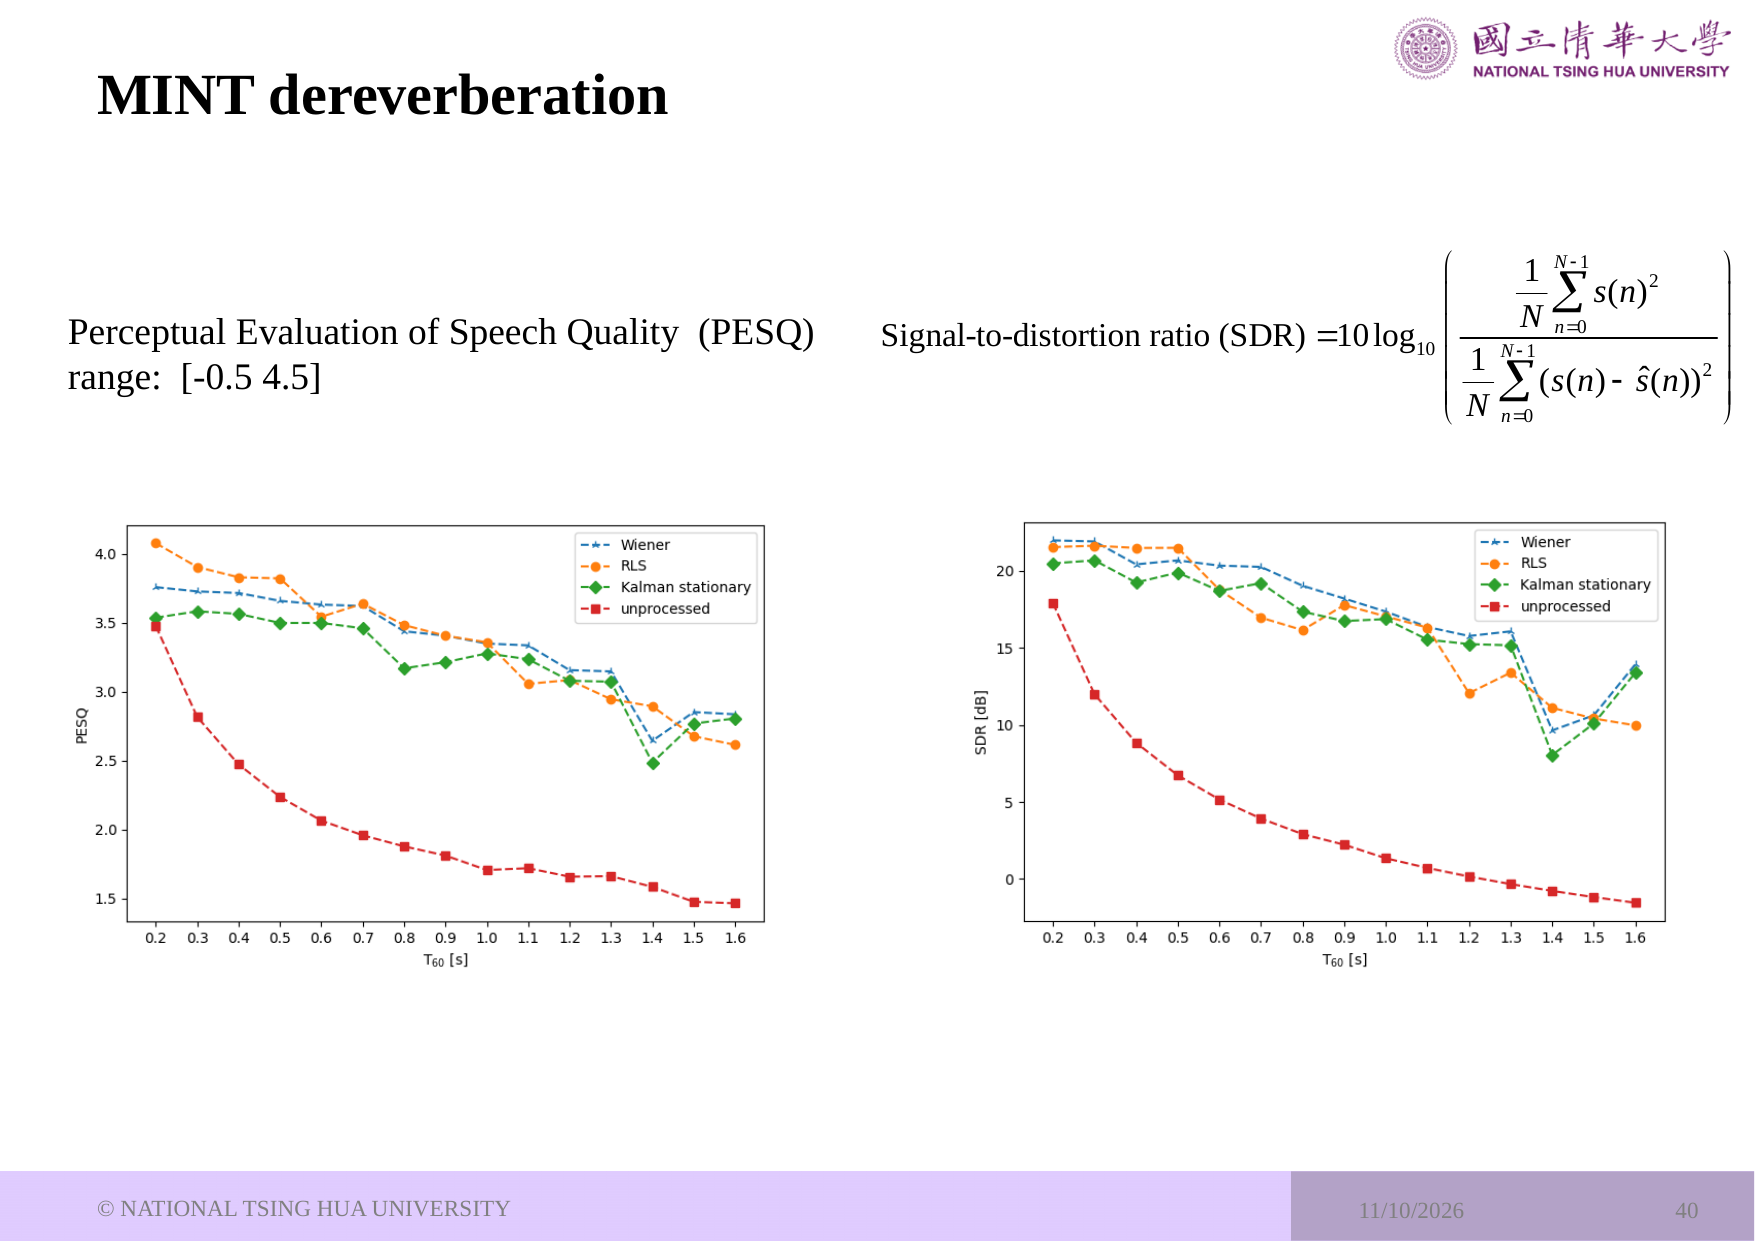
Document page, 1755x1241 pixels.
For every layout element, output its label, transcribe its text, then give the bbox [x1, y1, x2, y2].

picture [1388, 2, 1755, 95]
picture [0, 1171, 1291, 1241]
text_box Perceptual Evaluation of Speech Quality (PESQ) range: [-0.5 4.5] [53, 299, 864, 405]
picture [64, 515, 774, 979]
picture [964, 512, 1675, 979]
title MINT dereverberation [82, 32, 1439, 137]
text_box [876, 243, 1742, 434]
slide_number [1343, 1180, 1551, 1239]
slide_number 40 [1577, 1180, 1714, 1239]
footer © NATIONAL TSING HUA UNIVERSITY [82, 1177, 562, 1236]
